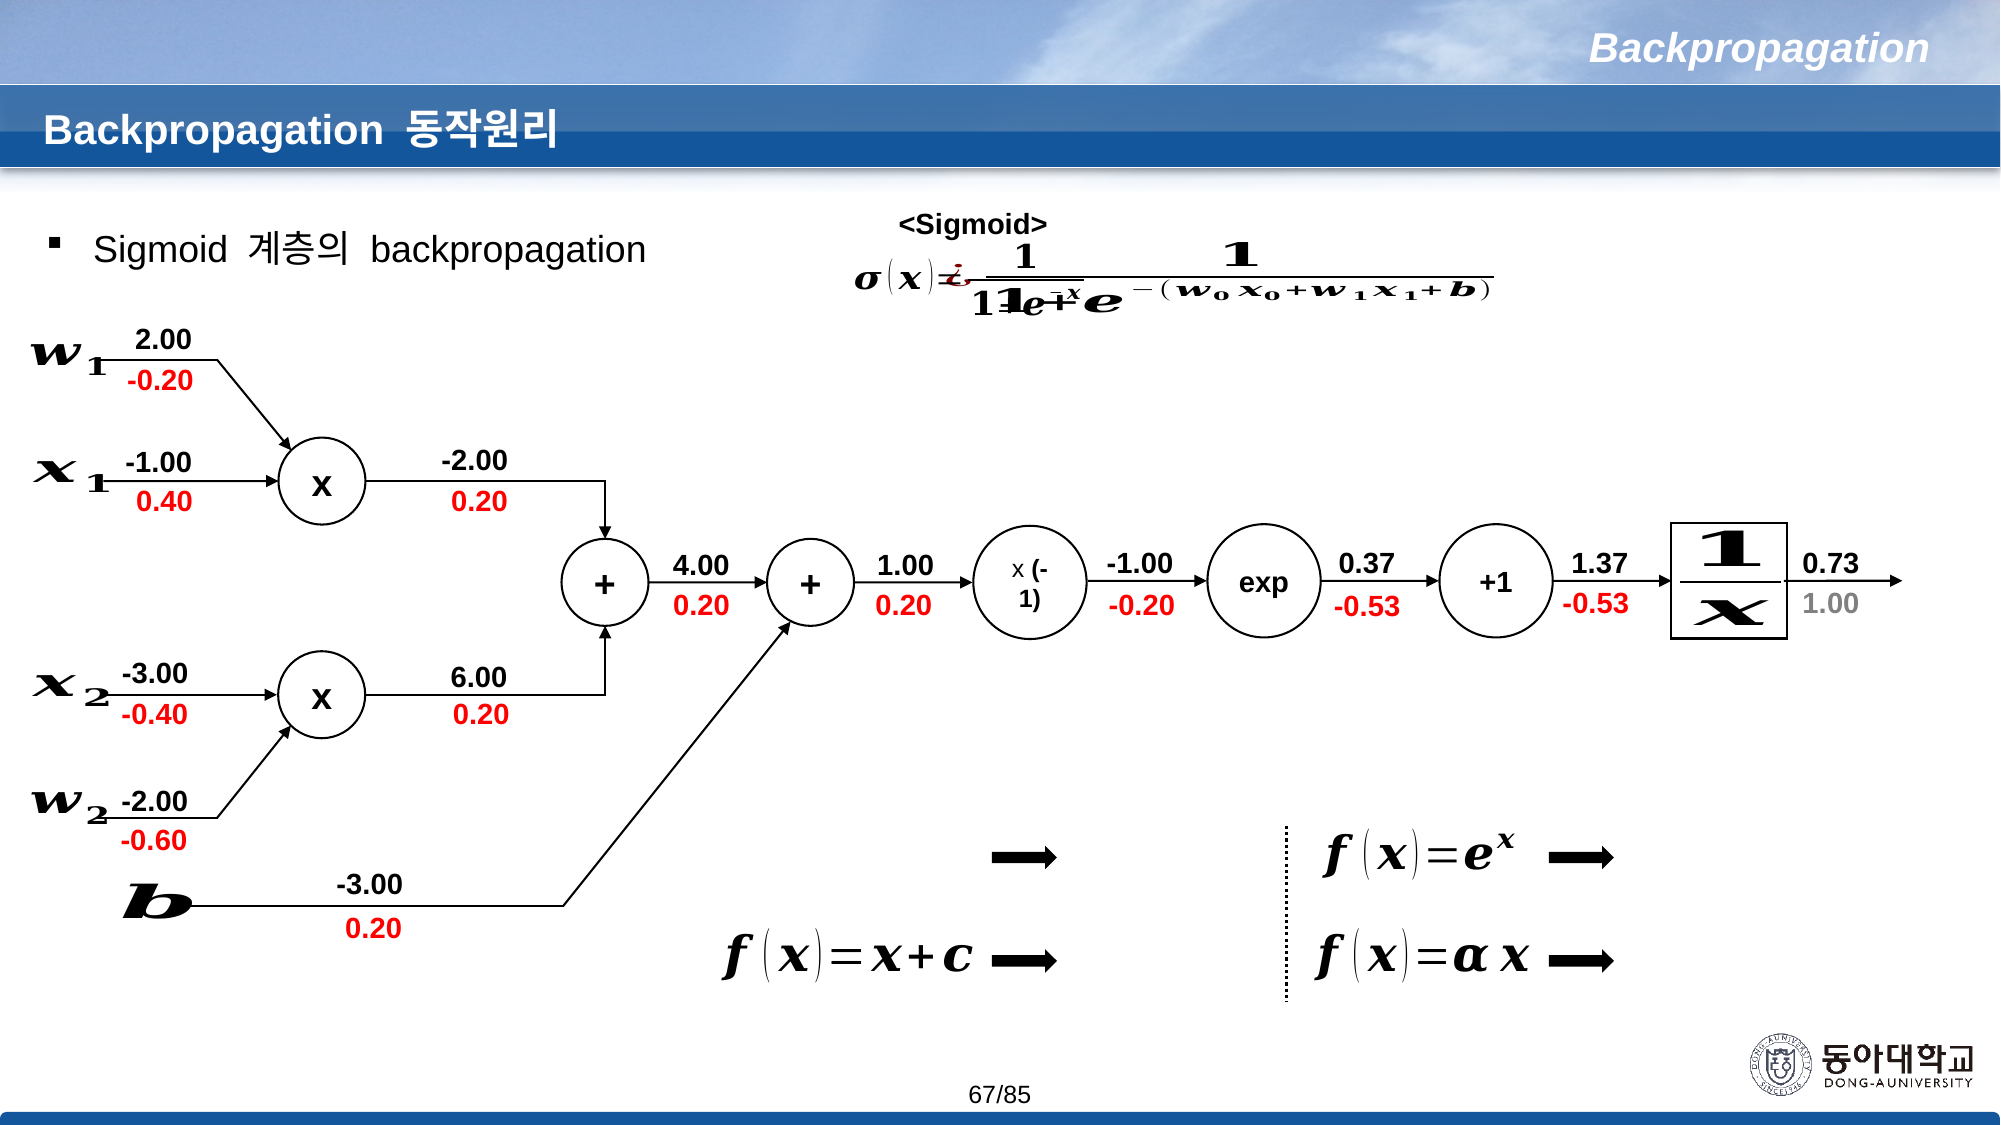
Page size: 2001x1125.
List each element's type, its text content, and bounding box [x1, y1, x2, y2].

text_box -0.53 [1319, 579, 1416, 630]
text_box 0.20 [860, 583, 958, 629]
text_box + [766, 537, 856, 627]
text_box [365, 625, 563, 695]
text_box x (-1) [972, 524, 1088, 641]
text_box -0.20 [112, 353, 209, 360]
text_box -0.40 [106, 688, 204, 694]
text_box -0.40 [106, 695, 204, 738]
text_box -3.00 [321, 857, 511, 905]
text_box -1.00 [1091, 537, 1189, 580]
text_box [563, 621, 791, 907]
text_box -0.60 [105, 818, 203, 864]
text_box Backpropagation 동작원리 [28, 95, 575, 161]
text_box Sigmoid 계층의 backpropagation [31, 195, 1787, 278]
text_box <Sigmoid> [883, 197, 1082, 248]
text_box +1 [1438, 523, 1554, 639]
text_box 0.20 [436, 474, 533, 481]
picture [0, 85, 2000, 167]
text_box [365, 481, 605, 539]
text_box 1.37 [1556, 537, 1654, 580]
text_box -1.00 [110, 436, 219, 481]
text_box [217, 359, 292, 451]
text_box 4.00 [658, 538, 750, 578]
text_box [217, 725, 291, 818]
picture [1742, 1024, 1983, 1110]
text_box 0.20 [658, 578, 756, 582]
text_box 2.00 [120, 312, 310, 363]
text_box -2.00 [106, 774, 206, 817]
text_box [717, 810, 1900, 1003]
text_box 0.40 [121, 482, 218, 525]
text_box 0.20 [330, 906, 428, 952]
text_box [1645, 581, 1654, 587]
text_box -0.20 [112, 361, 209, 404]
text_box 0.20 [438, 695, 535, 738]
text_box 0.40 [121, 475, 218, 481]
text_box 1.00 [862, 538, 955, 579]
text_box -0.53 [1547, 577, 1645, 628]
text_box x [277, 436, 367, 526]
text_box 0.20 [658, 583, 756, 621]
text_box -2.00 [426, 433, 533, 481]
text_box 0.37 [1323, 537, 1421, 580]
text_box x [277, 650, 367, 740]
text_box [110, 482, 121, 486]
text_box 0.73 [1787, 537, 1885, 577]
text_box Backpropagation [0, 13, 1945, 79]
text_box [0, 0, 2000, 84]
text_box 0.20 [330, 901, 428, 905]
text_box exp [1206, 523, 1322, 639]
text_box -0.20 [1093, 581, 1191, 629]
text_box 1.00 [1787, 581, 1885, 628]
text_box -3.00 [107, 646, 207, 694]
text_box + [560, 537, 650, 621]
